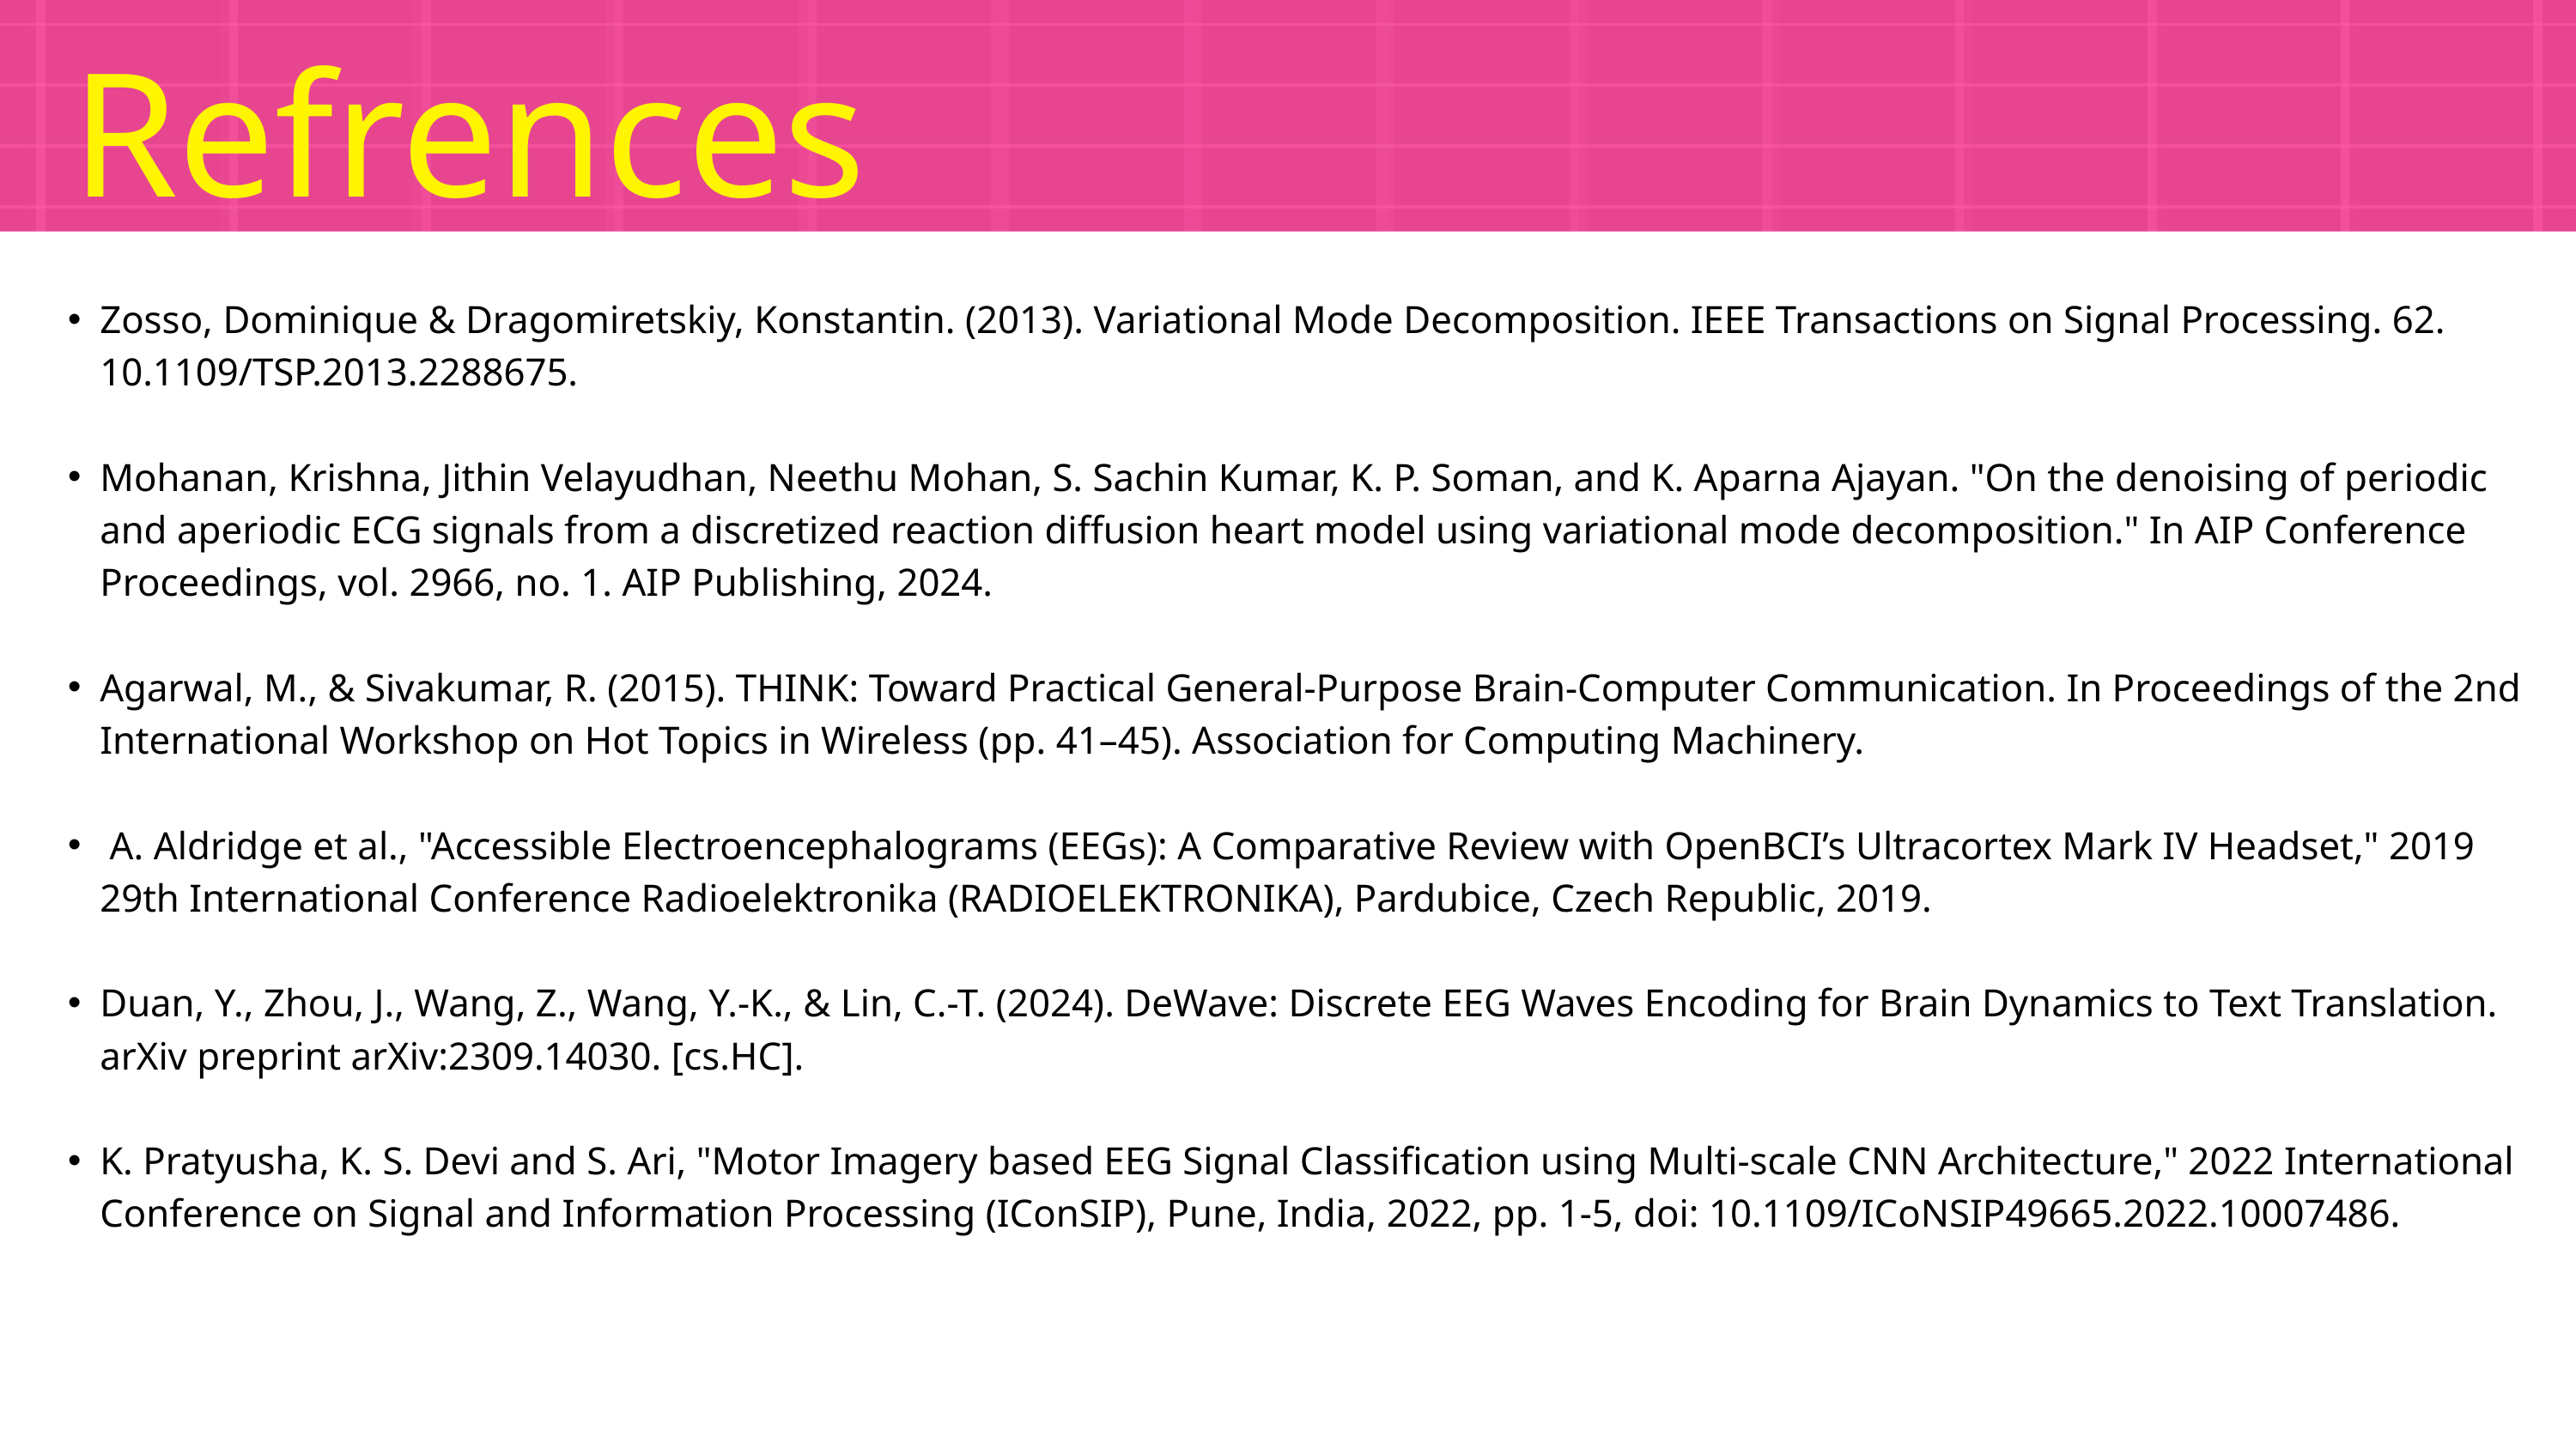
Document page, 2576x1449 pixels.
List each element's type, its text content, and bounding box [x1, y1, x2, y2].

text_box [0, 0, 2576, 231]
text_box Zosso, Dominique & Dragomiretskiy, Konstantin. (2013). Variational Mode Decomposition. IEEE Transactions on Signal Processing. 62. 10.1109/TSP.2013.2288675. Mohanan, Krishna, Jithin Velayudhan, Neethu Mohan, S. Sachin Kumar, K. P. Soman, and K. Aparna Ajayan. "On the denoising of periodic and aperiodic ECG signals from a discretized reaction diffusion heart model using variational mode decomposition." In AIP Conference Proceedings, vol. 2966, no. 1. AIP Publishing, 2024. Agarwal, M., & Sivakumar, R. (2015). THINK: Toward Practical General-Purpose Brain-Computer Communication. In Proceedings of the 2nd International Workshop on Hot Topics in Wireless (pp. 41–45). Association for Computing Machinery. A. Aldridge et al., "Accessible Electroencephalograms (EEGs): A Comparative Review with OpenBCI’s Ultracortex Mark IV Headset," 2019 29th International Conference Radioelektronika (RADIOELEKTRONIKA), Pardubice, Czech Republic, 2019. Duan, Y., Zhou, J., Wang, Z., Wang, Y.-K., & Lin, C.-T. (2024). DeWave: Discrete EEG Waves Encoding for Brain Dynamics to Text Translation. arXiv preprint arXiv:2309.14030. [cs.HC]. K. Pratyusha, K. S. Devi and S. Ari, "Motor Imagery based EEG Signal Classification using Multi-scale CNN Architecture," 2022 International Conference on Signal and Information Processing (IConSIP), Pune, India, 2022, pp. 1-5, doi: 10.1109/ICoNSIP49665.2022.10007486. [35, 288, 2537, 1235]
text_box [0, 231, 2576, 1449]
text_box Refrences [71, 25, 1820, 232]
